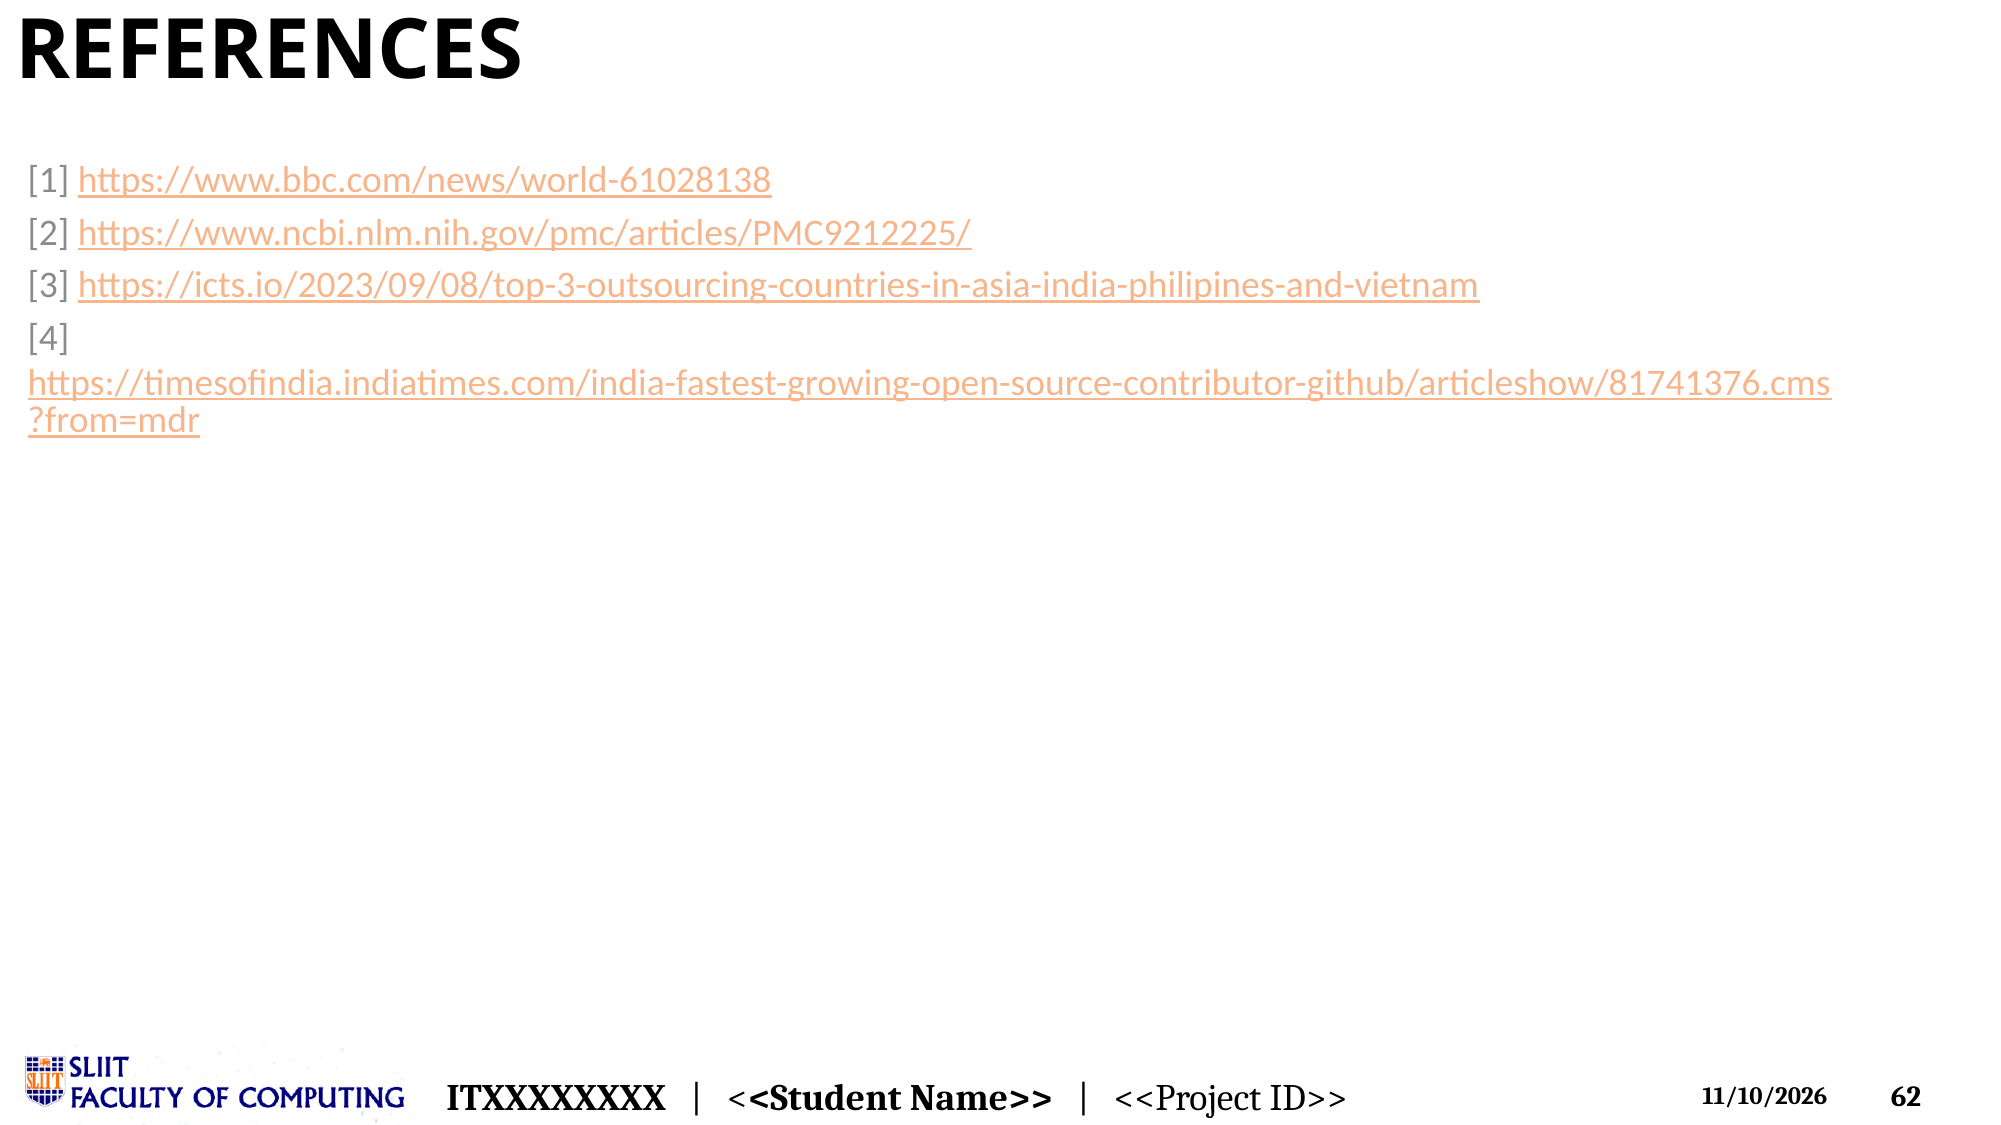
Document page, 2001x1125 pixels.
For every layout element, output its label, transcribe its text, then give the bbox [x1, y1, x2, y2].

picture [0, 1045, 413, 1125]
list [1] https://www.bbc.com/news/world-61028138 [2] https://www.ncbi.nlm.nih.gov/pmc/articles/PMC9212225/ [3] https://icts.io/2023/09/08/top-3-outsourcing-countries-in-asia-india-philipines-and-vietnam [4] https://timesofindia.indiatimes.com/india-fastest-growing-open-source-contributor-github/articleshow/81741376.cms?from=mdr [12, 99, 1858, 942]
title References [0, 0, 1700, 211]
